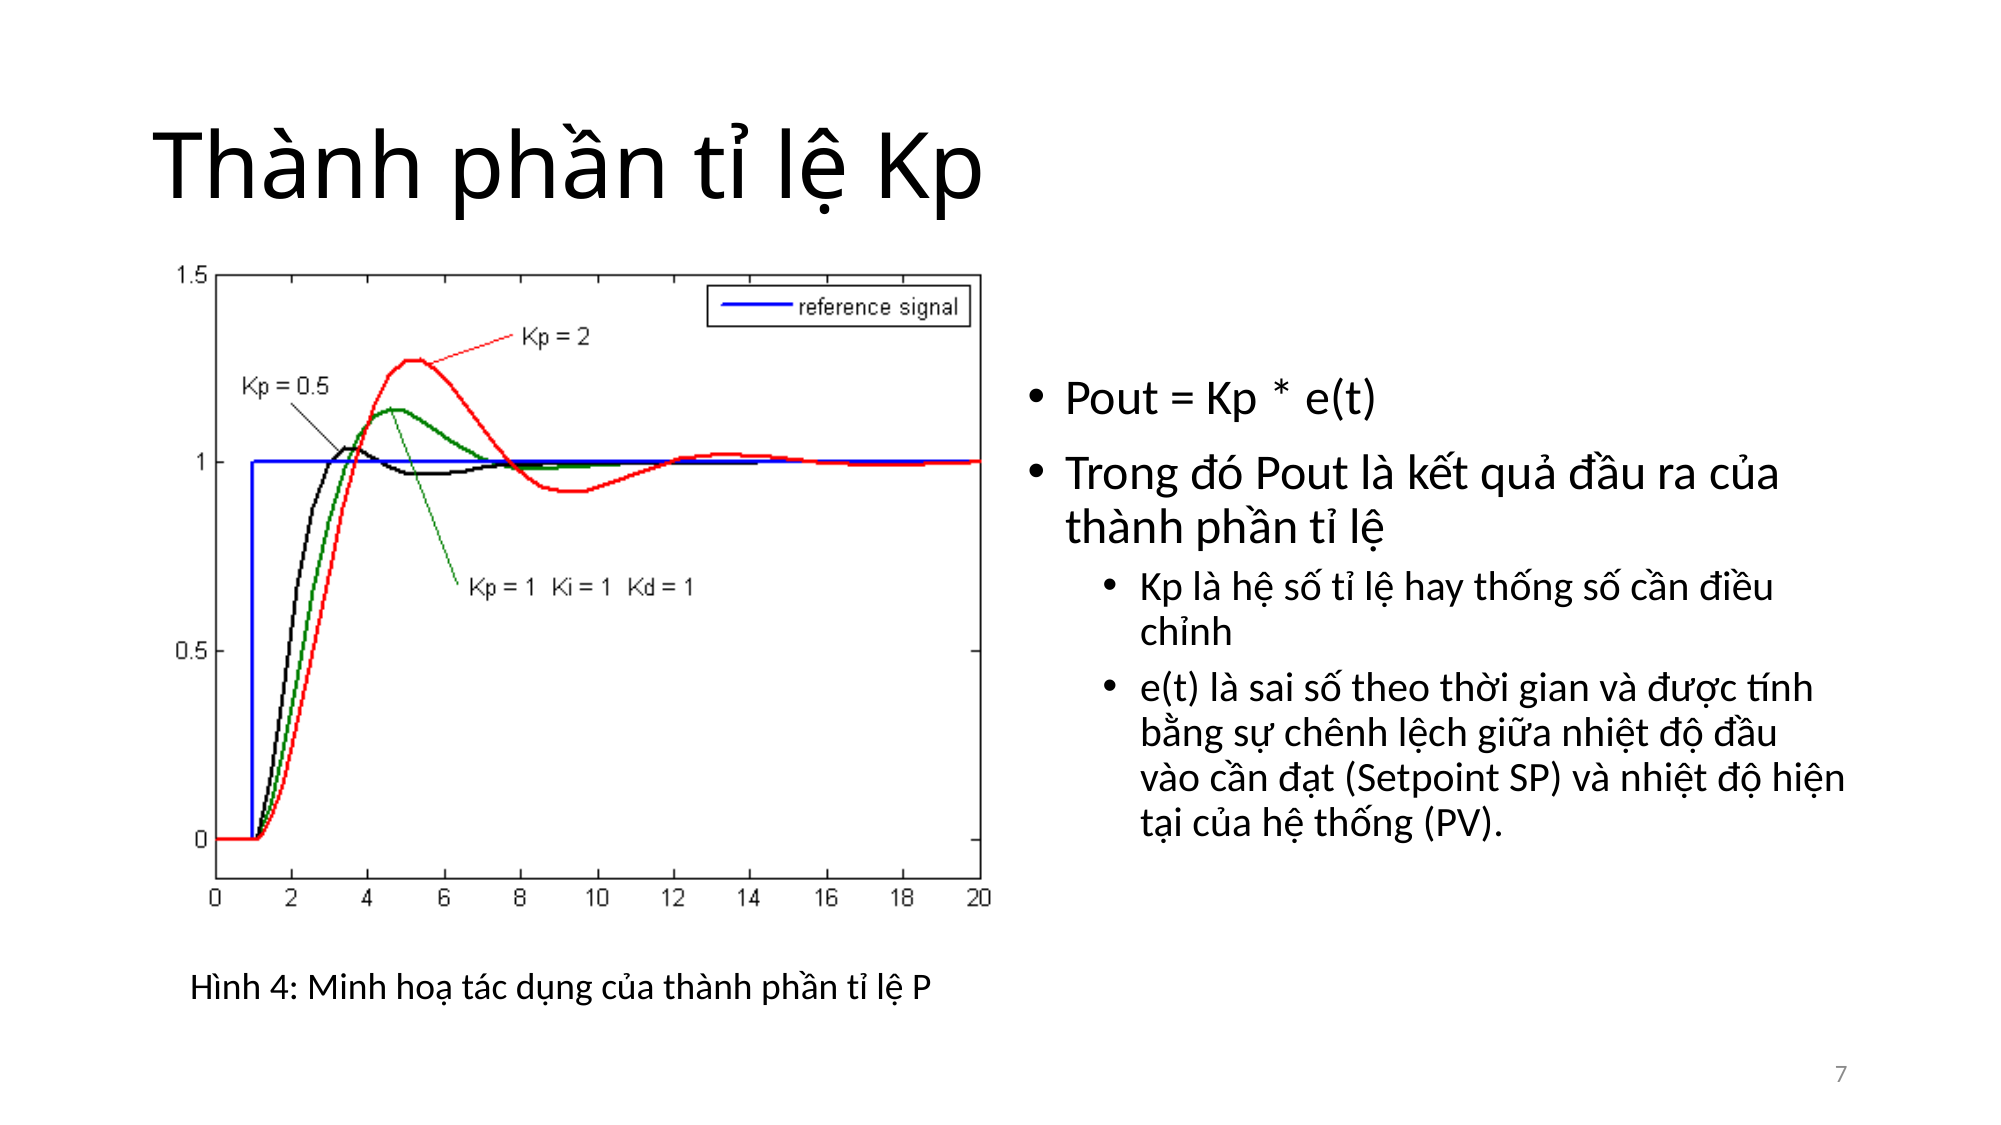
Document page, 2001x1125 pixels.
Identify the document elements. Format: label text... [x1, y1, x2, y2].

slide_number 6 [1412, 1042, 1863, 1103]
list Pout = Kp * e(t) Trong đó Pout là kết quả đầu ra của thành phần tỉ lệ Kp là hệ số tỉ lệ hay thống số cần điều chỉnh e(t) là sai số theo thời gian và được tính bằng sự chênh lệch giữa nhiệt độ đầu vào cần đạt (Setpoint SP) và nhiệt độ hiện tại của hệ thống (PV). [1012, 363, 1863, 901]
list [175, 264, 996, 910]
title Thành phần tỉ lệ Kp [137, 59, 1863, 278]
text_box Hình 4: Minh hoạ tác dụng của thành phần tỉ lệ P [175, 954, 966, 1015]
